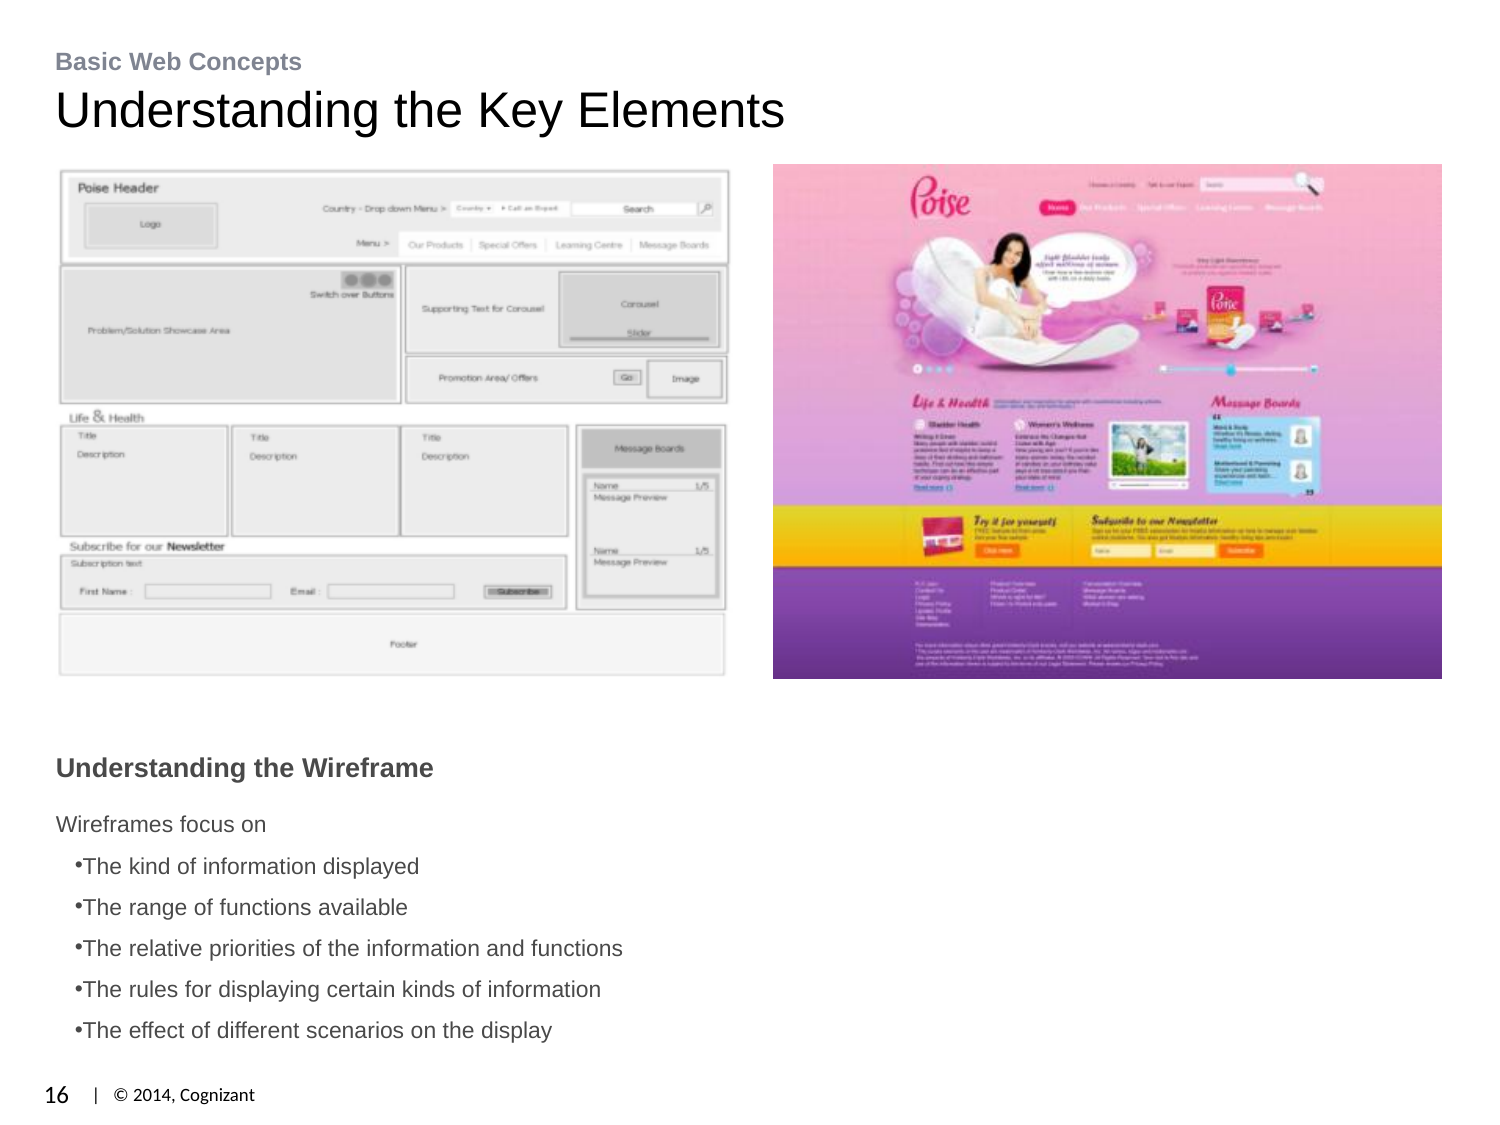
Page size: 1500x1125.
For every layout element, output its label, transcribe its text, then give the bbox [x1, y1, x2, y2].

text_box Understanding the Wireframe Wireframes focus on The kind of information displayed The range of functions available The relative priorities of the information and functions The rules for displaying certain kinds of information The effect of different scenarios on the display [55, 742, 1443, 1051]
title Understanding the Key Elements [55, 78, 1463, 145]
picture [54, 166, 734, 681]
picture [773, 164, 1443, 680]
